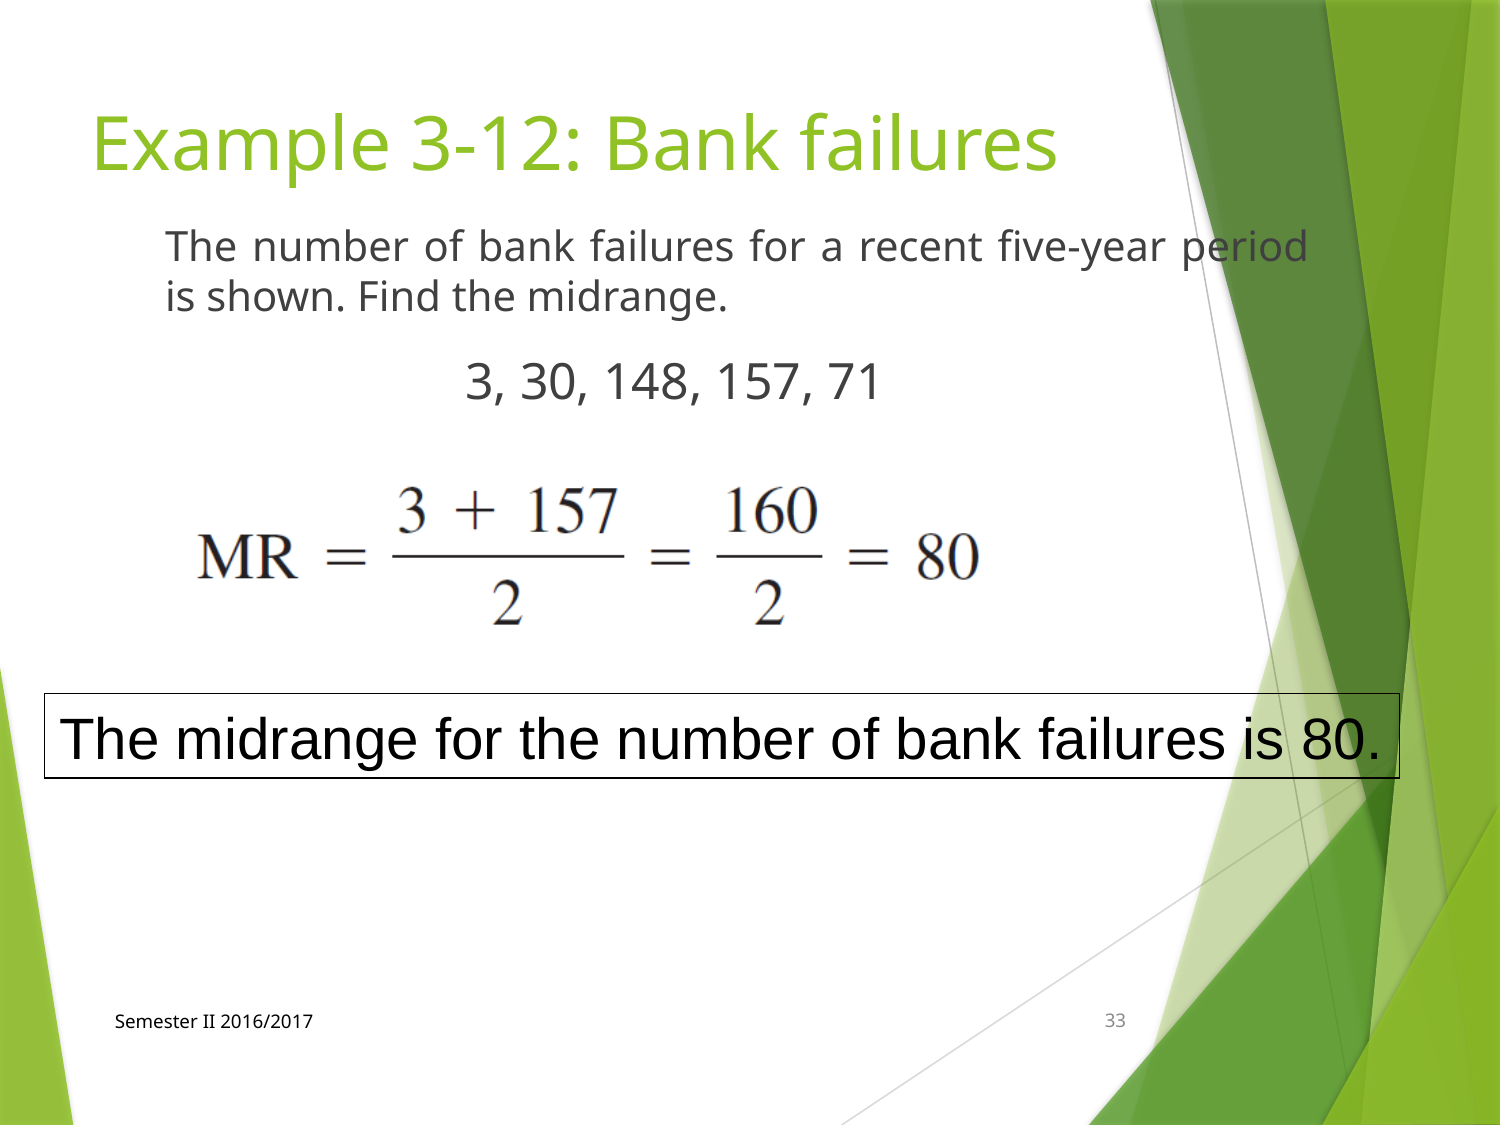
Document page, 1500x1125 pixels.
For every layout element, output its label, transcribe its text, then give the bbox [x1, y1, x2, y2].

text_box The midrange for the number of bank failures is 80. [44, 693, 1400, 779]
picture [174, 457, 988, 634]
slide_number 33 [1057, 991, 1142, 1051]
title Example 3-12: Bank failures [75, 87, 1425, 200]
list The number of bank failures for a recent five-year period is shown. Find the midrange. 3, 30, 148, 157, 71 [150, 212, 1325, 600]
footer Semester II 2016/2017 [99, 991, 859, 1051]
